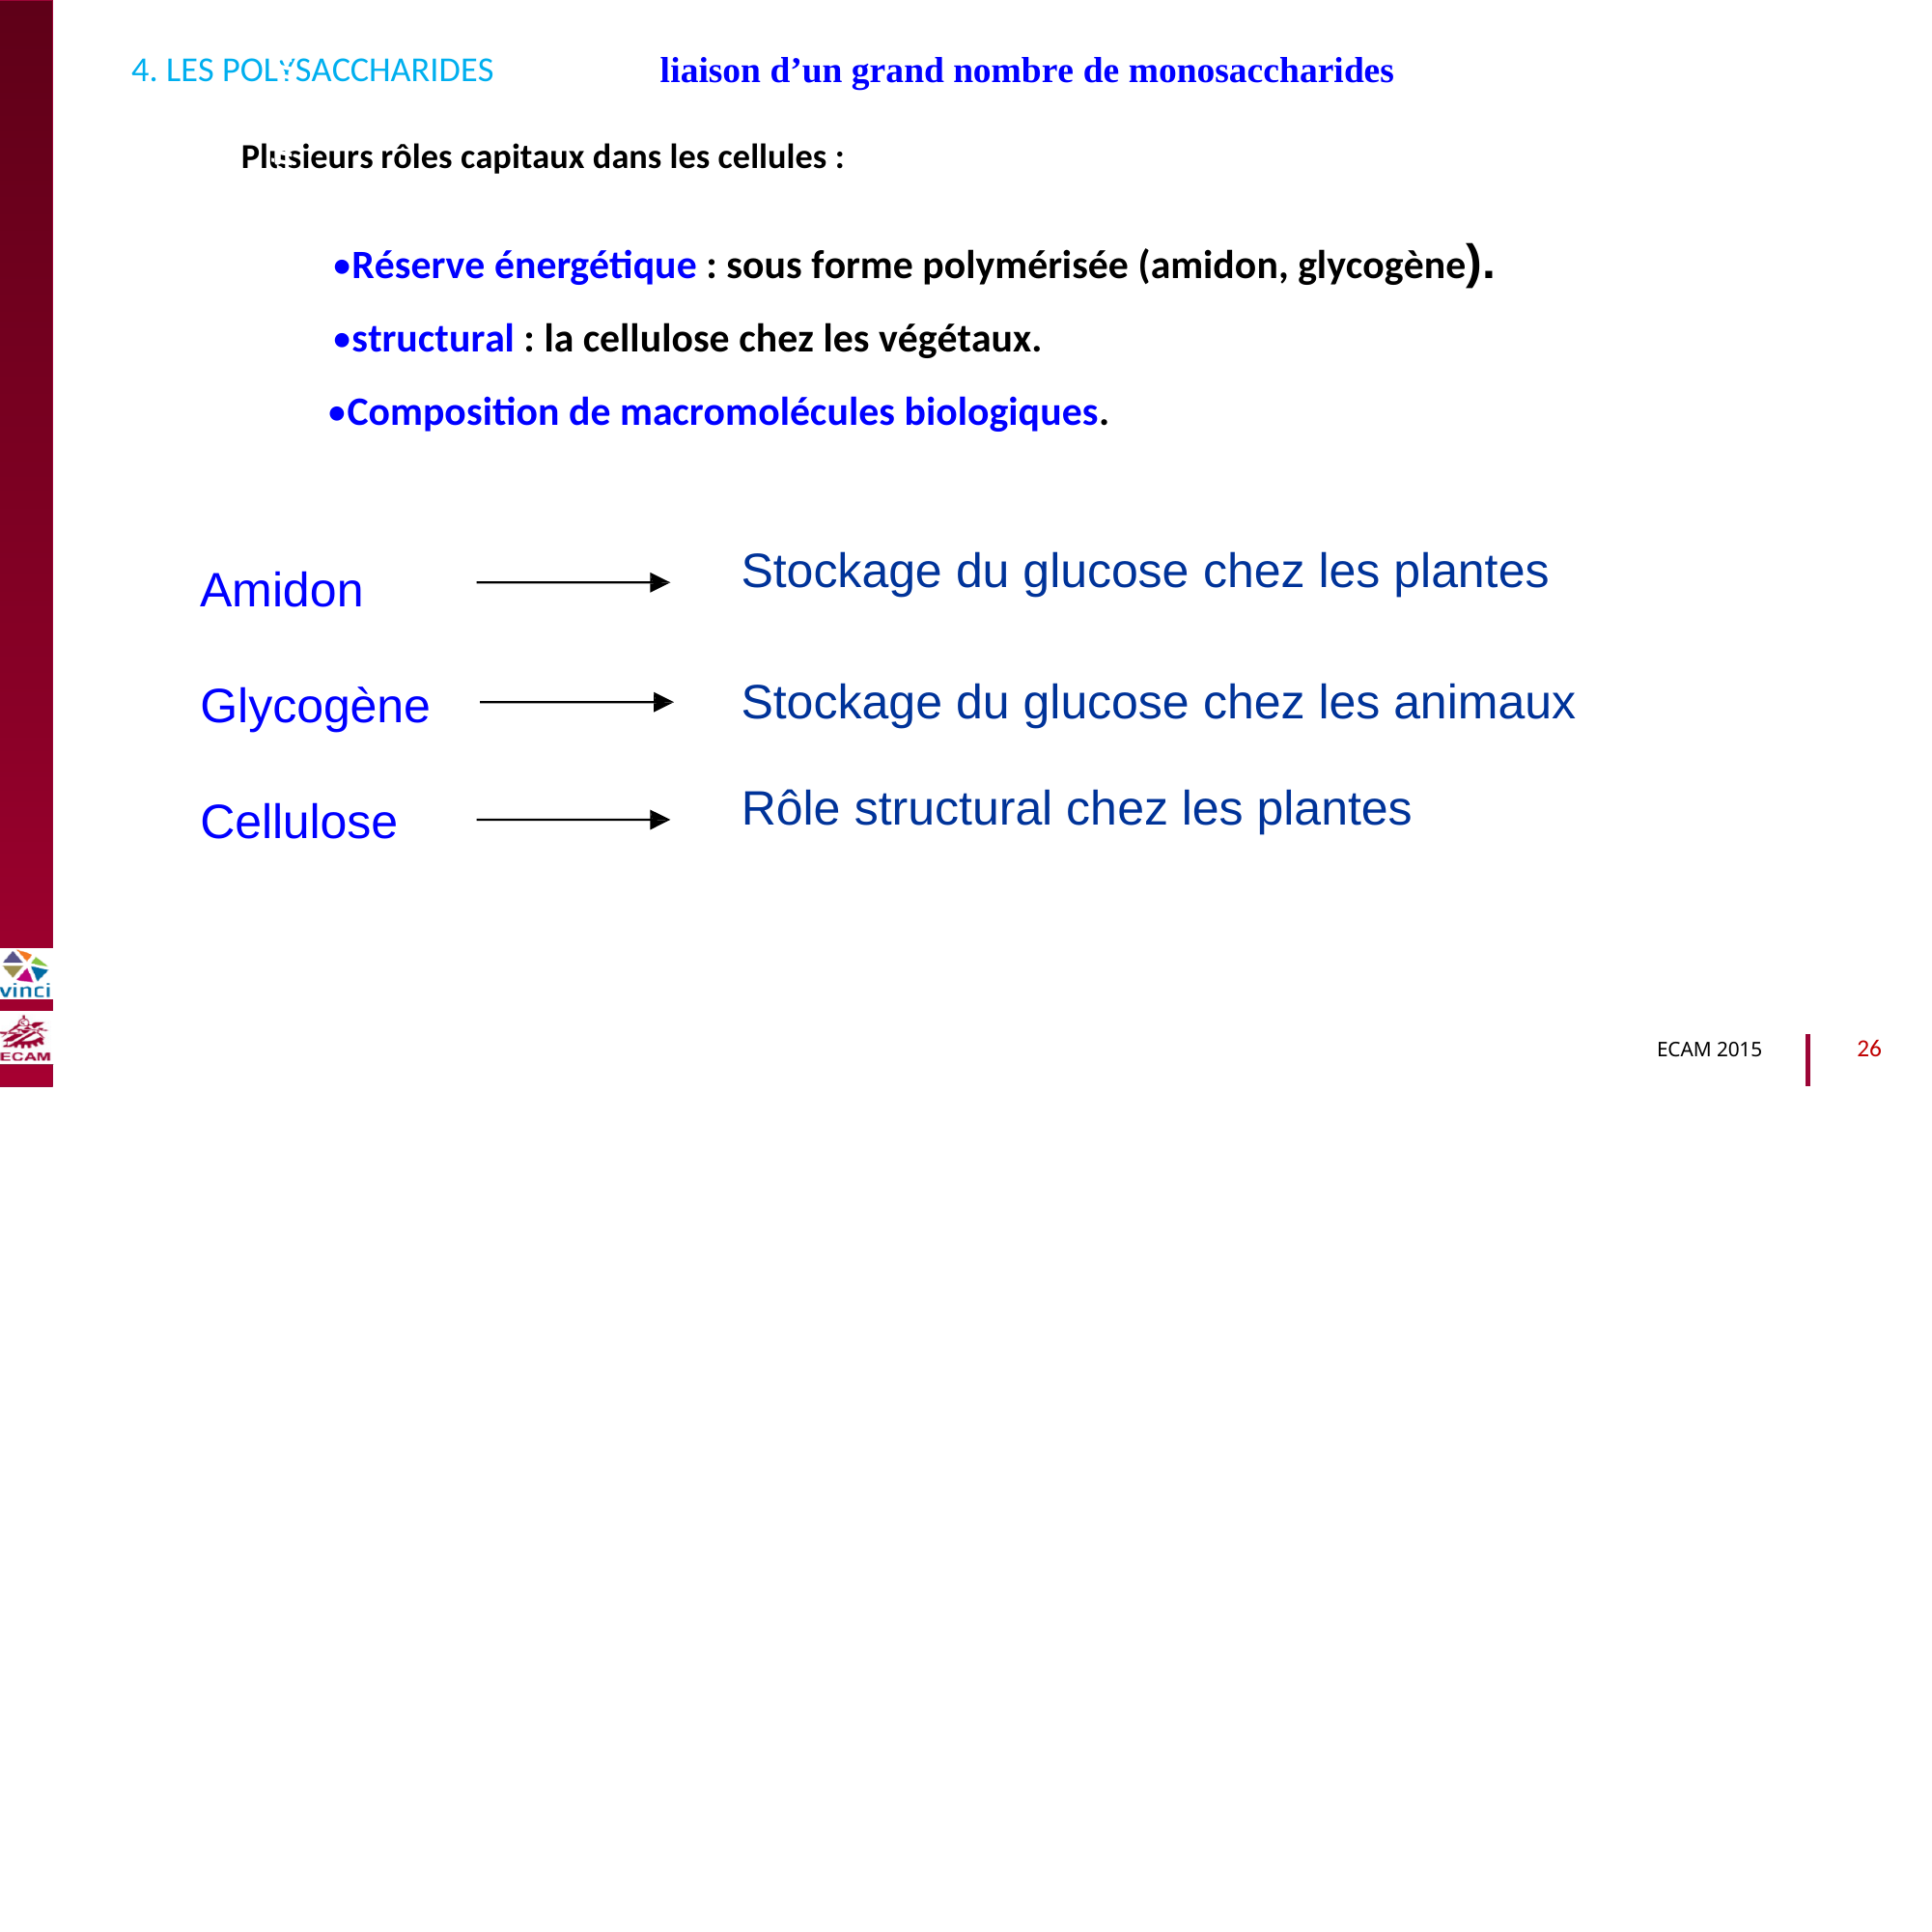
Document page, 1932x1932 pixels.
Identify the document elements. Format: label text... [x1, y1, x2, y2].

text_box Plusieurs rôles capitaux dans les cellules : [298, 138, 940, 183]
text_box Cellulose [198, 797, 407, 850]
text_box 26 [1855, 1034, 1892, 1067]
text_box Plusieurs rôles capitaux dans les cellules : [238, 138, 266, 183]
text_box Amidon [198, 565, 373, 618]
text_box Glycogène [198, 680, 440, 734]
text_box liaison d’un grand nombre de monosaccharides [658, 50, 1401, 92]
text_box Stockage du glucose [739, 677, 1199, 730]
text_box chez les animaux [1201, 677, 1585, 730]
text_box chez les plantes [1201, 546, 1559, 599]
text_box [480, 691, 674, 713]
text_box •Réserve énergétique : sous forme polymérisée (amidon, glycogène). •structural : la cellulose chez les végétaux. •Composition de macromolécules biologiques. [324, 236, 1500, 438]
text_box 4. LES POLYSACCHARIDES [129, 51, 266, 97]
text_box ECAM 2015 [1654, 1037, 1765, 1062]
text_box [476, 809, 671, 830]
text_box Rôle structural chez les plantes [739, 783, 1422, 836]
text_box Stockage du glucose [739, 546, 1199, 599]
text_box [0, 0, 53, 1086]
text_box B2040-Chimie du vivant et environnement [266, 12, 298, 577]
text_box [476, 572, 671, 593]
text_box 4. LES POLYSACCHARIDES [298, 51, 551, 97]
